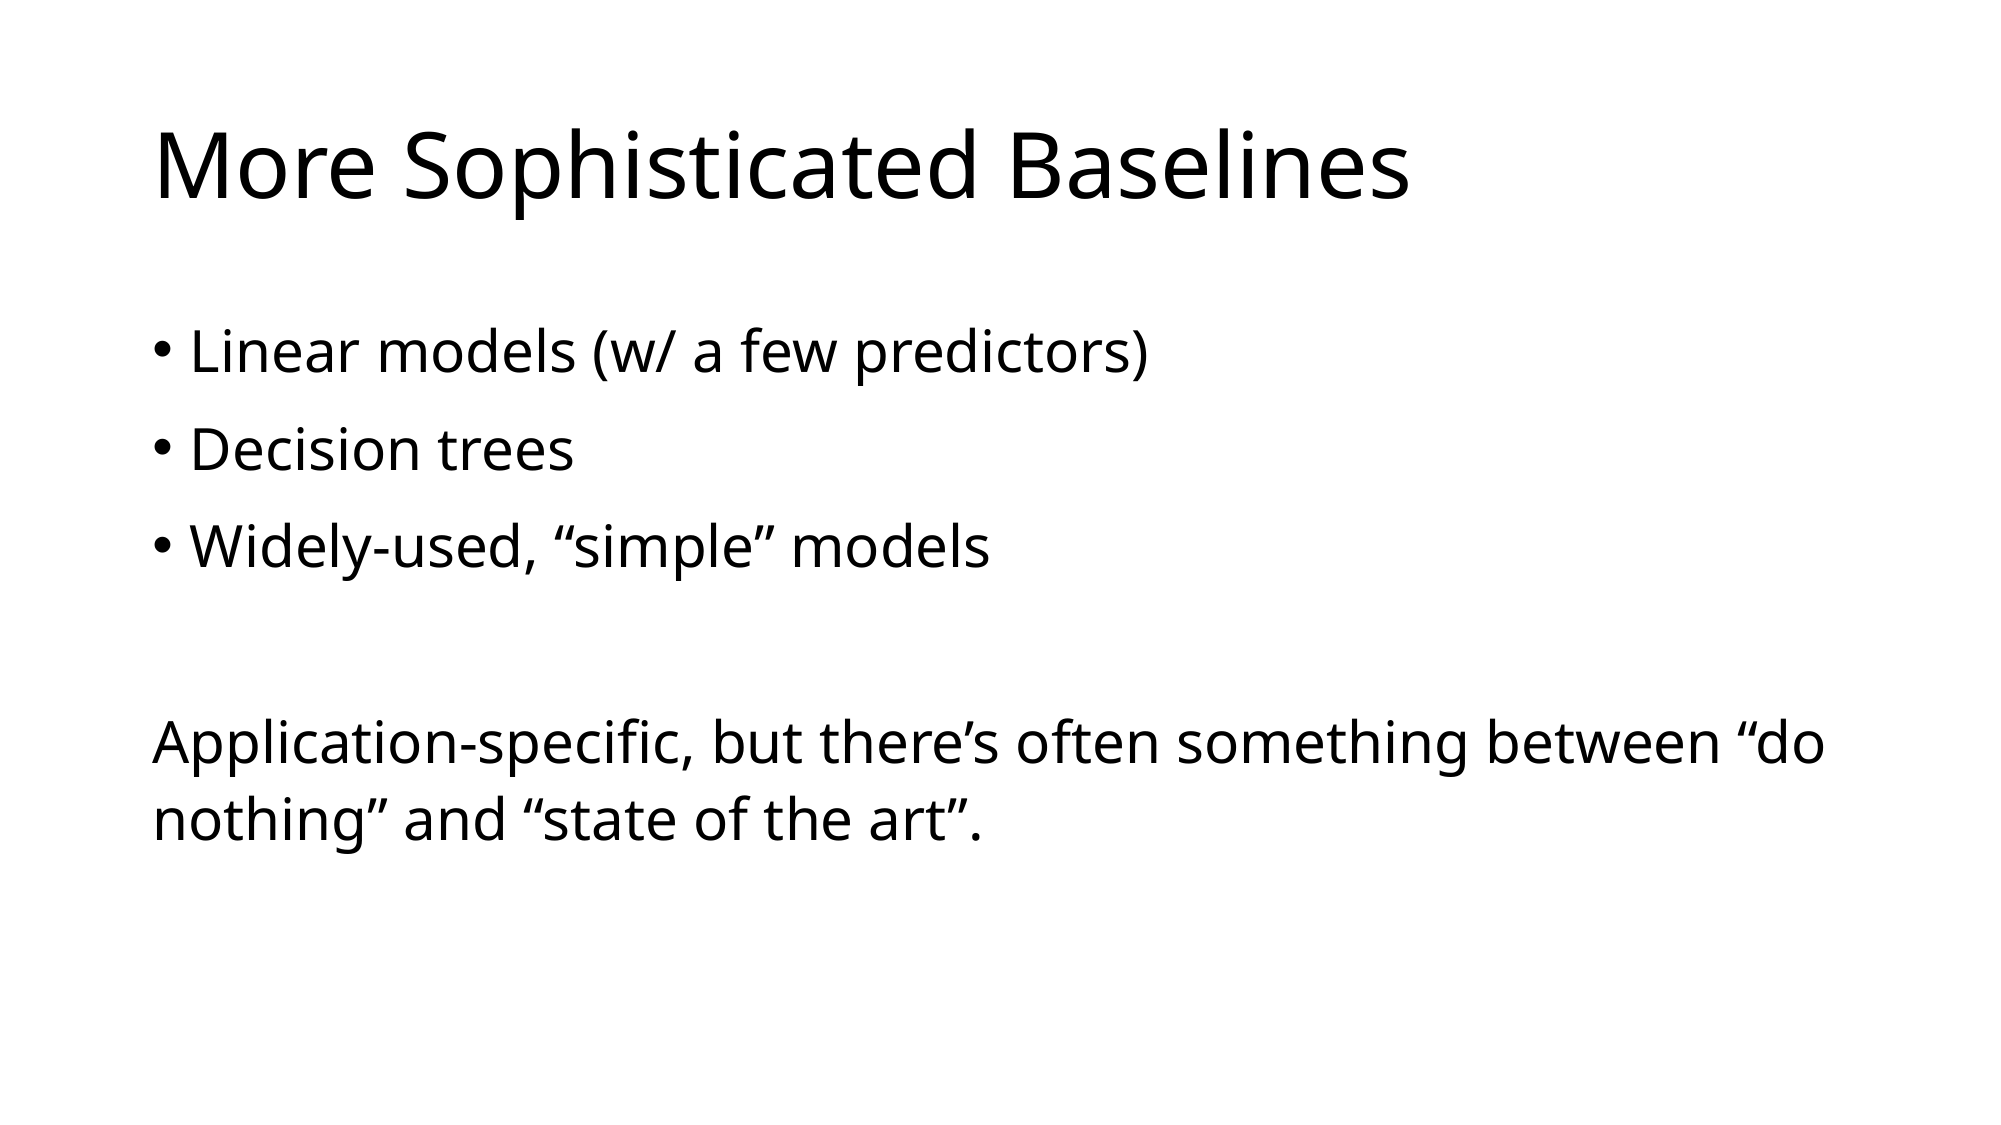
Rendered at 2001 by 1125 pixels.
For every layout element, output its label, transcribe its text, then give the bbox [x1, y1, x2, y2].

title More Sophisticated Baselines [137, 59, 1863, 278]
list Linear models (w/ a few predictors) Decision trees Widely-used, “simple” models Application-specific, but there’s often something between “do nothing” and “state of the art”. [137, 299, 1863, 1014]
